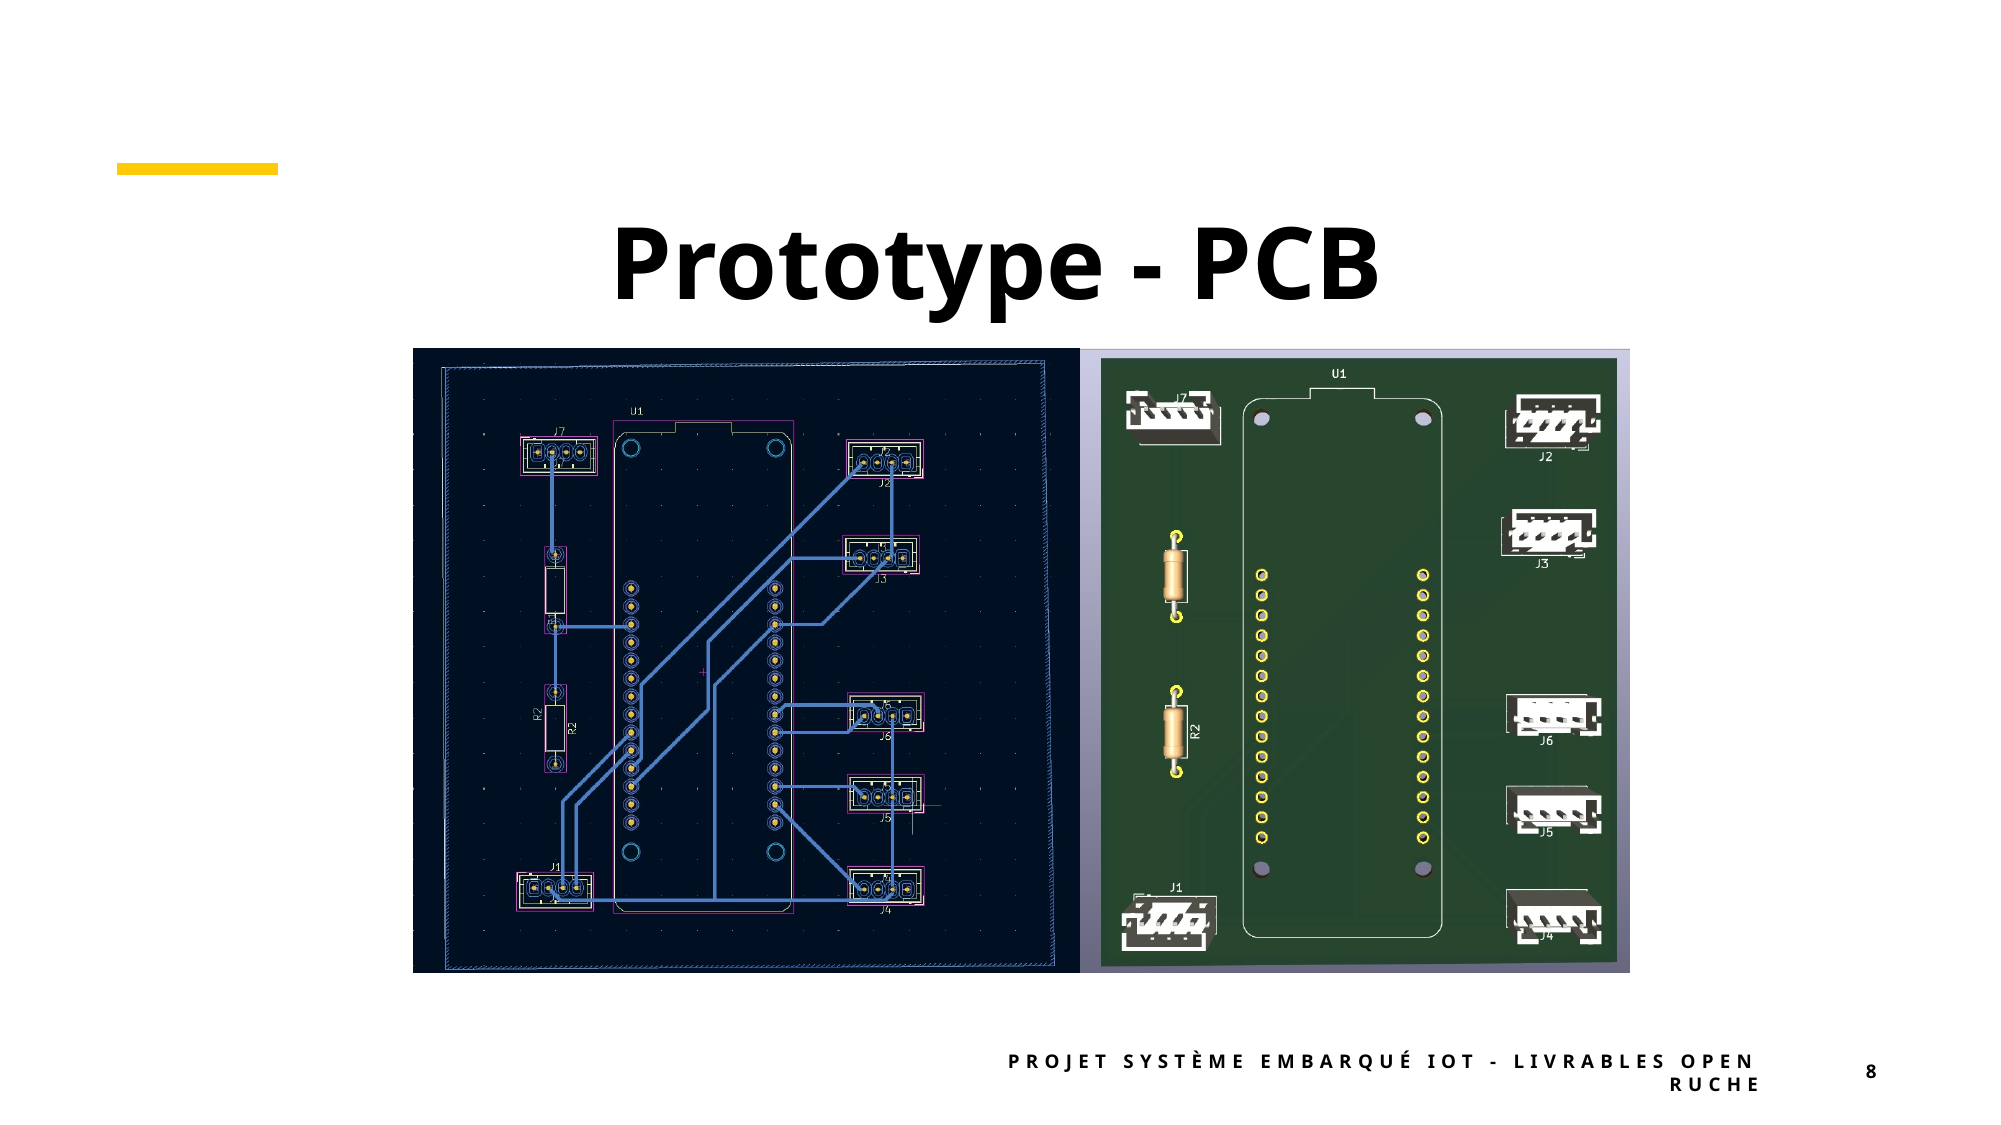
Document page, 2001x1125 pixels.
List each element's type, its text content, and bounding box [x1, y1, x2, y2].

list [1080, 348, 1630, 973]
slide_number 8 [1772, 1042, 1892, 1103]
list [413, 348, 1080, 973]
footer Projet Système Embarqué IoT - Livrables Open Ruche [896, 1042, 1772, 1103]
title Prototype - PCB [162, 192, 1831, 349]
